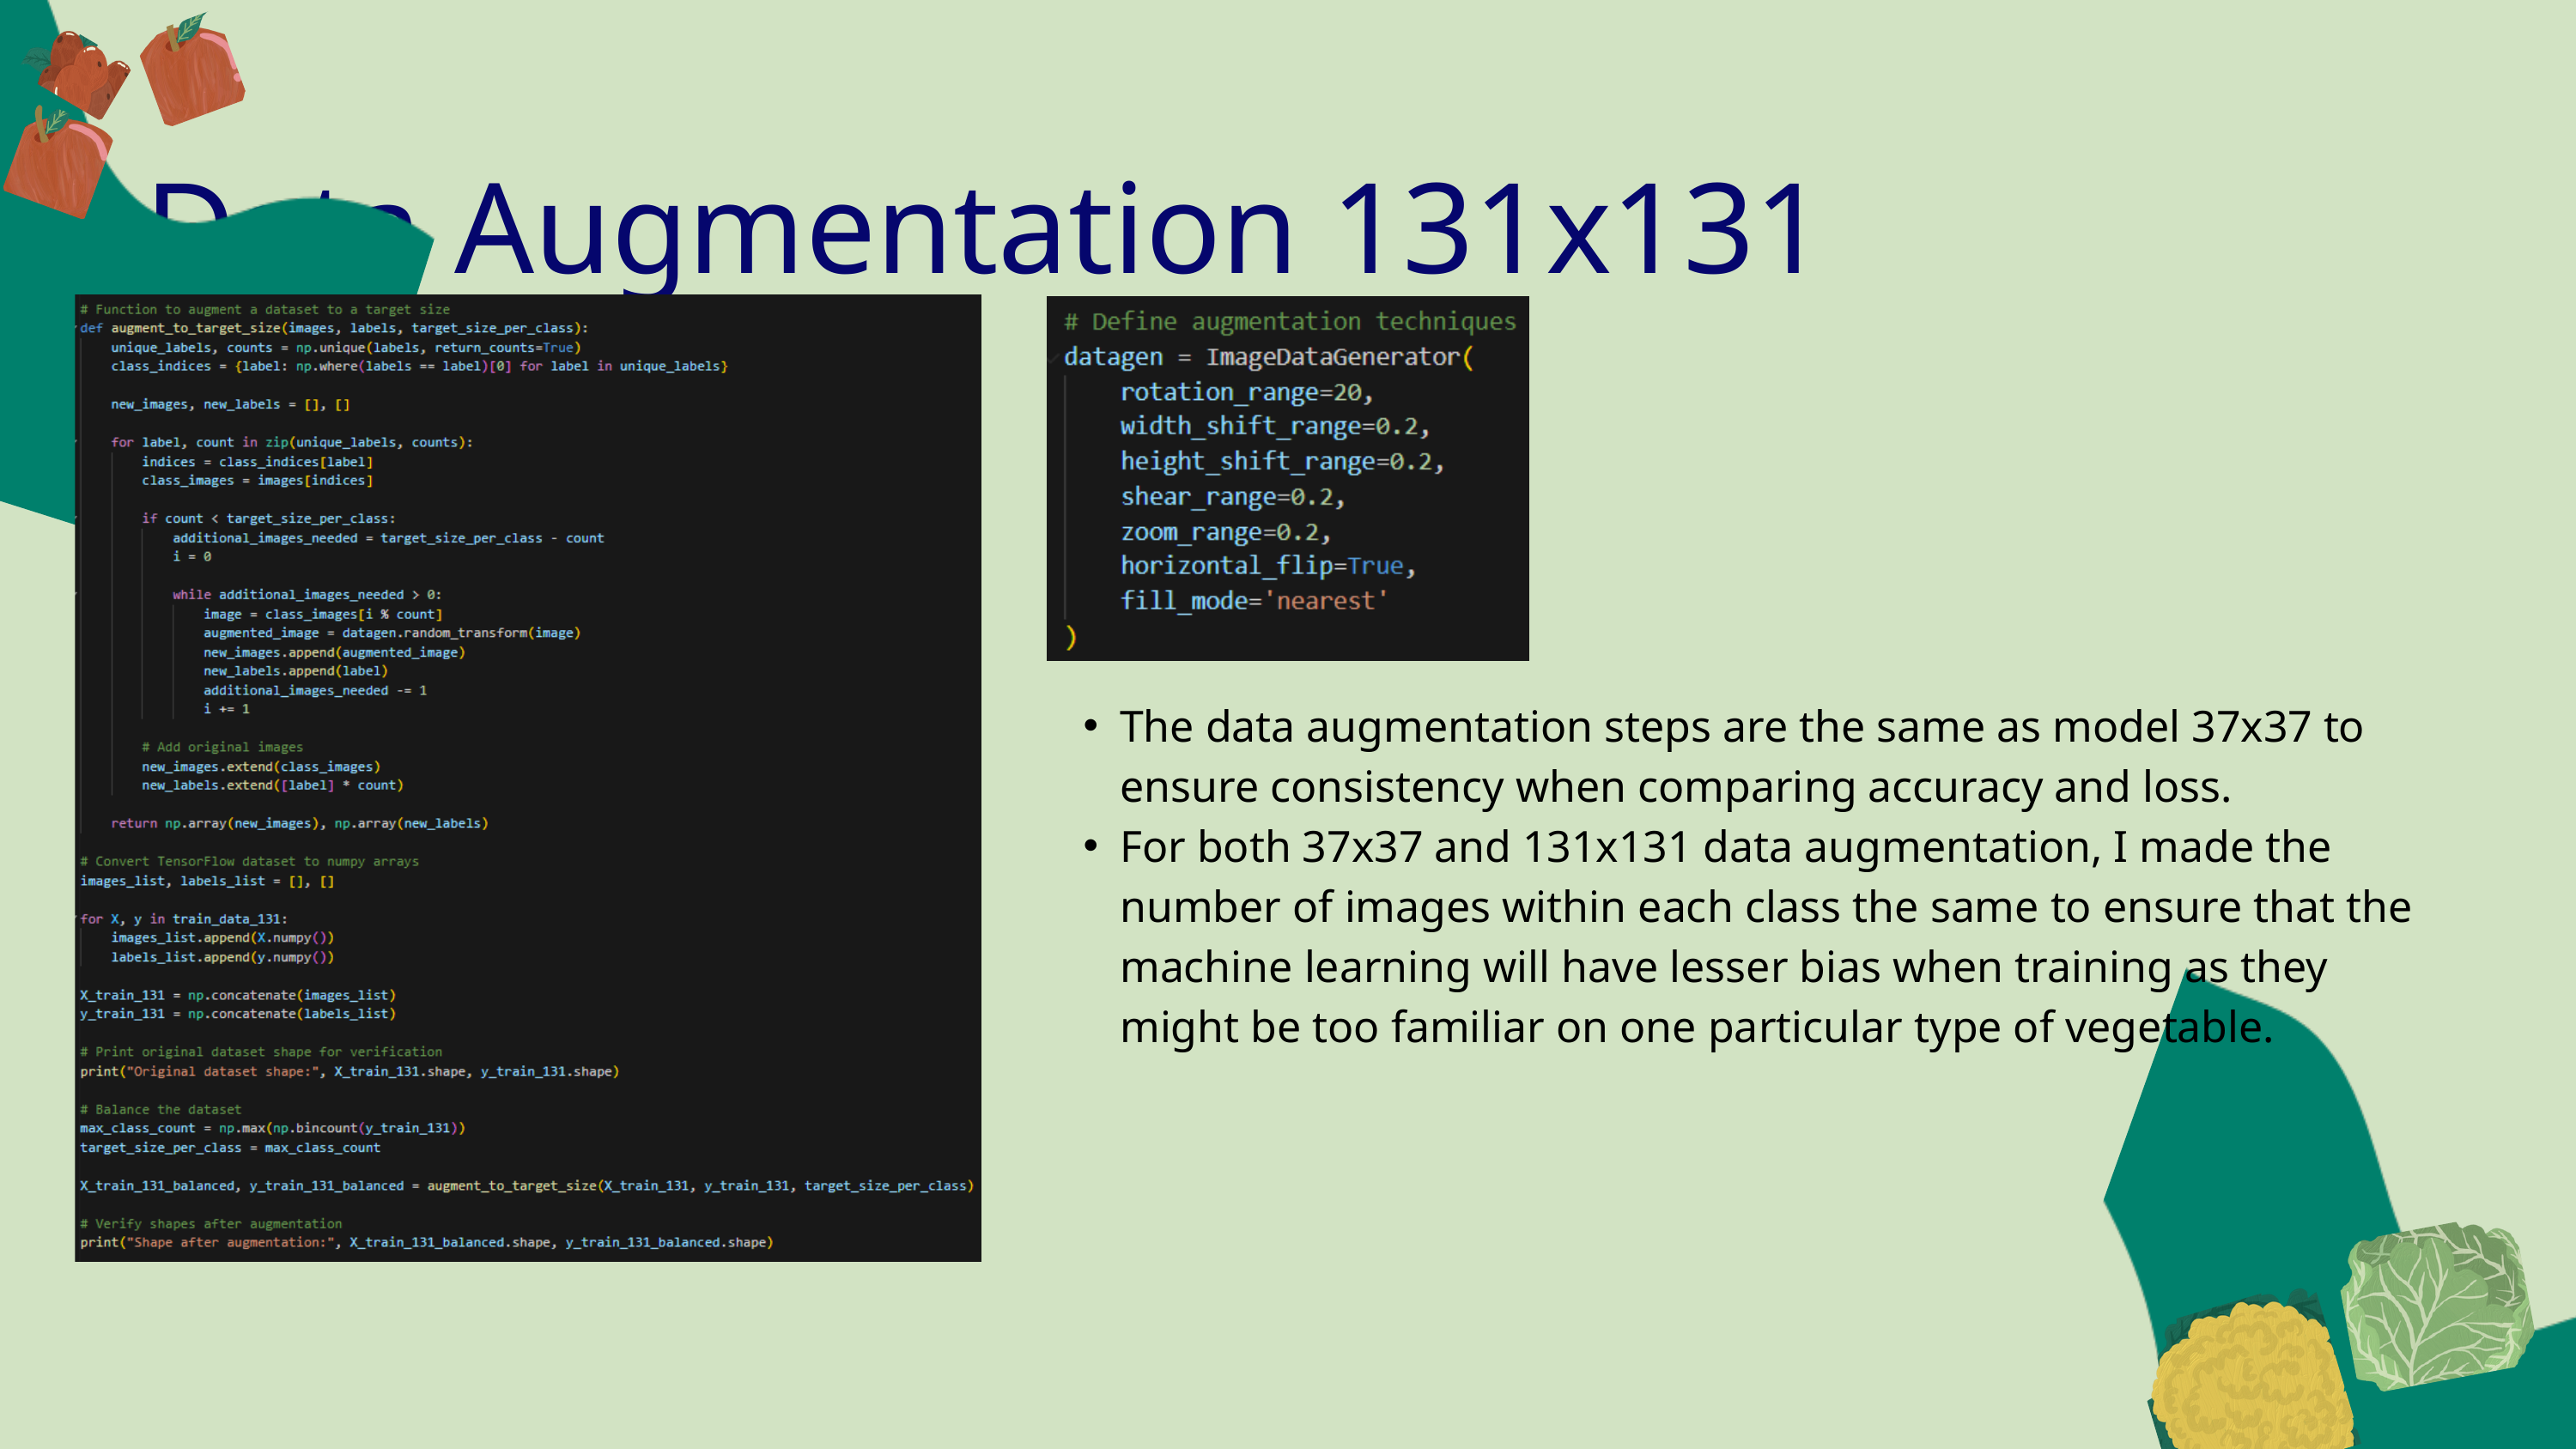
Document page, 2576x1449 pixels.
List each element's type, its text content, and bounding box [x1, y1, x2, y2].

text_box [2127, 1278, 2362, 1449]
text_box [16, 15, 134, 122]
text_box [1046, 296, 1529, 662]
text_box [2014, 868, 2576, 1449]
text_box Data Augmentation 131x131 [417, 123, 2432, 299]
text_box [133, 9, 248, 129]
text_box [2331, 1211, 2541, 1397]
text_box [0, 0, 511, 525]
text_box [75, 294, 981, 1262]
text_box [2, 100, 118, 221]
text_box The data augmentation steps are the same as model 37x37 to ensure consistency when comparing accuracy and loss. For both 37x37 and 131x131 data augmentation, I made the number of images within each class the same to ensure that the machine learning will have lesser bias when training as they might be too familiar on one particular type of vegetable. [1047, 690, 2427, 1112]
